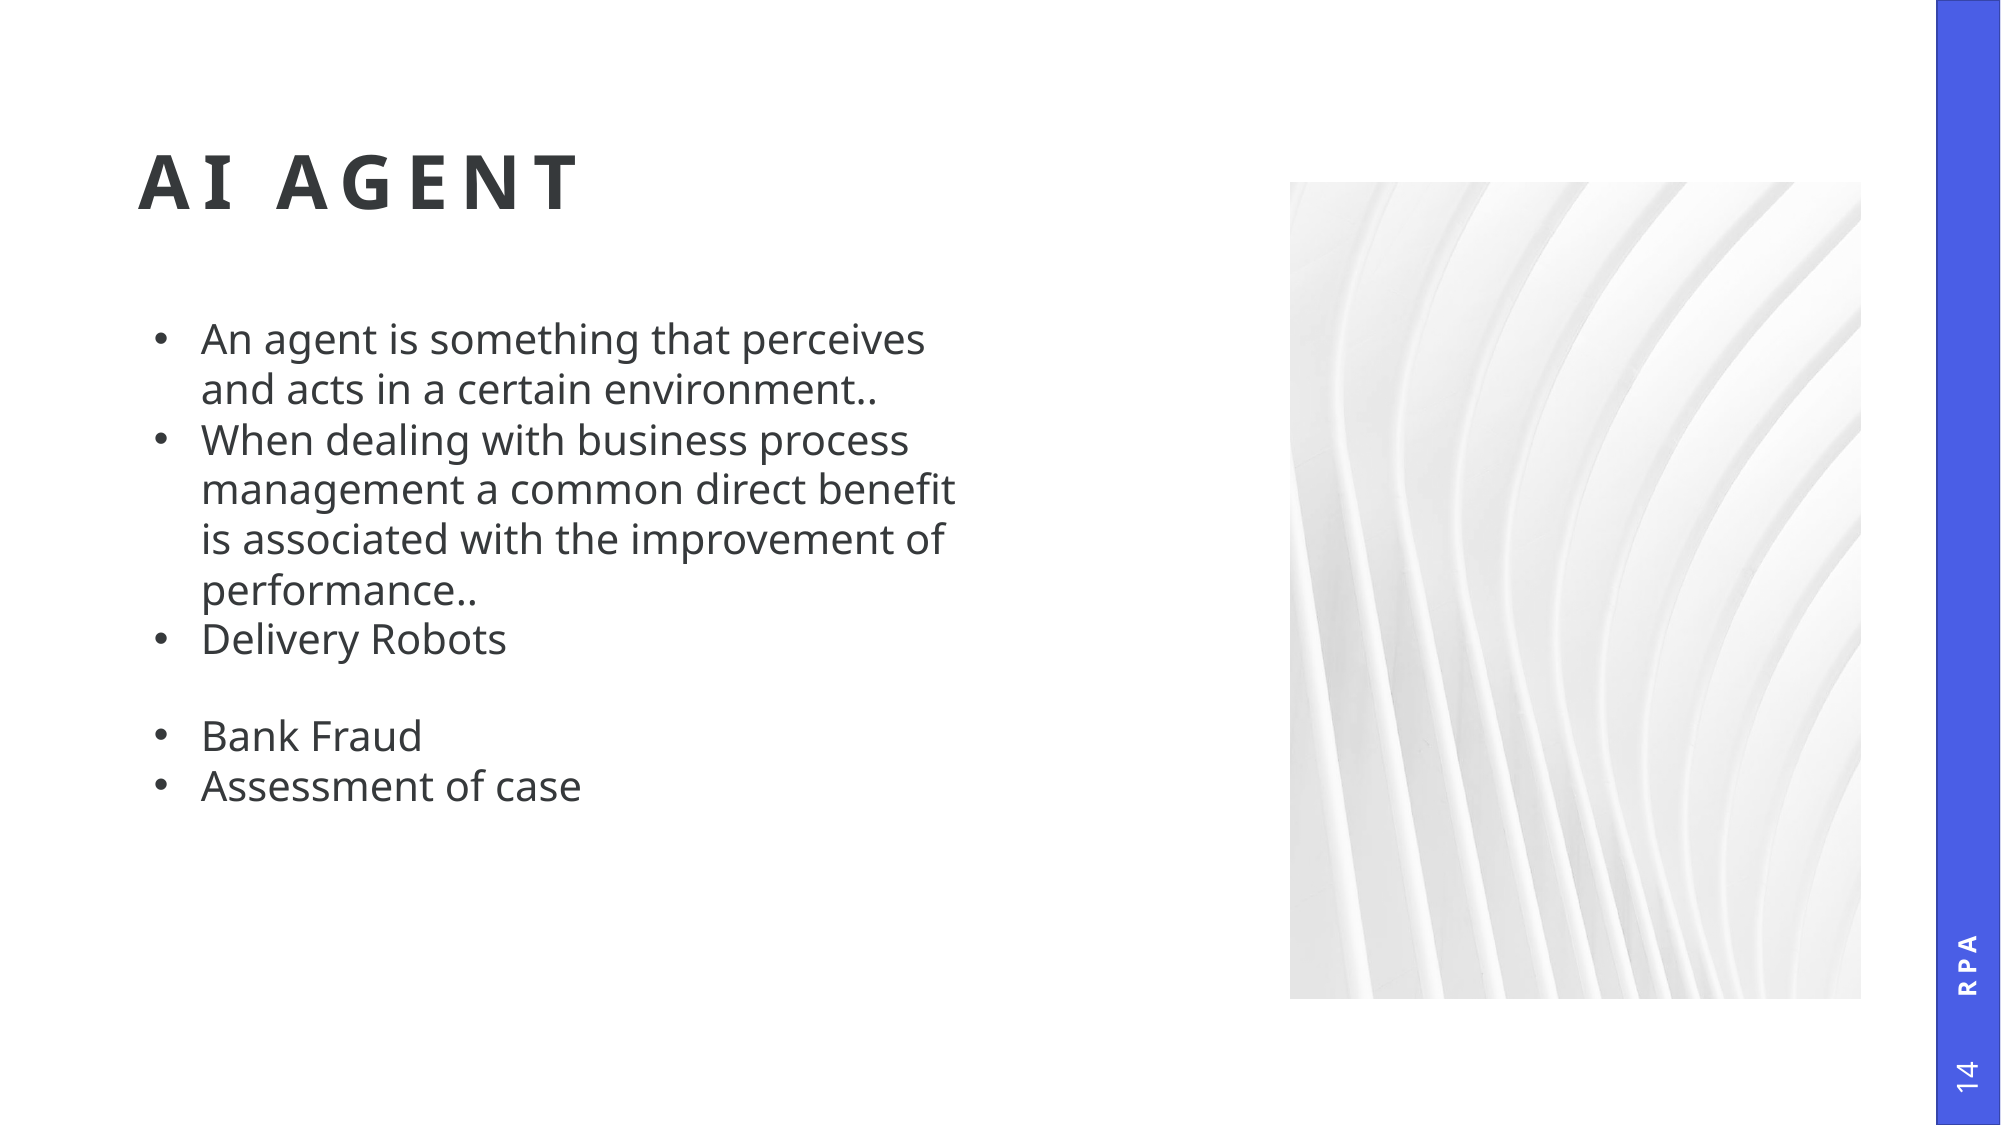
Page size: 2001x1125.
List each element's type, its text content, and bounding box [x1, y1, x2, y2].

text_box Bank Fraud Assessment of case [138, 701, 1020, 817]
title AI Agent [139, 145, 1082, 306]
slide_number 14 [1937, 1032, 2000, 1125]
footer RPA [1937, 0, 2000, 1032]
picture [1290, 182, 1861, 999]
text_box An agent is something that perceives and acts in a certain environment.. When dealing with business process management a common direct benefit is associated with the improvement of performance.. Delivery Robots [139, 305, 1000, 671]
